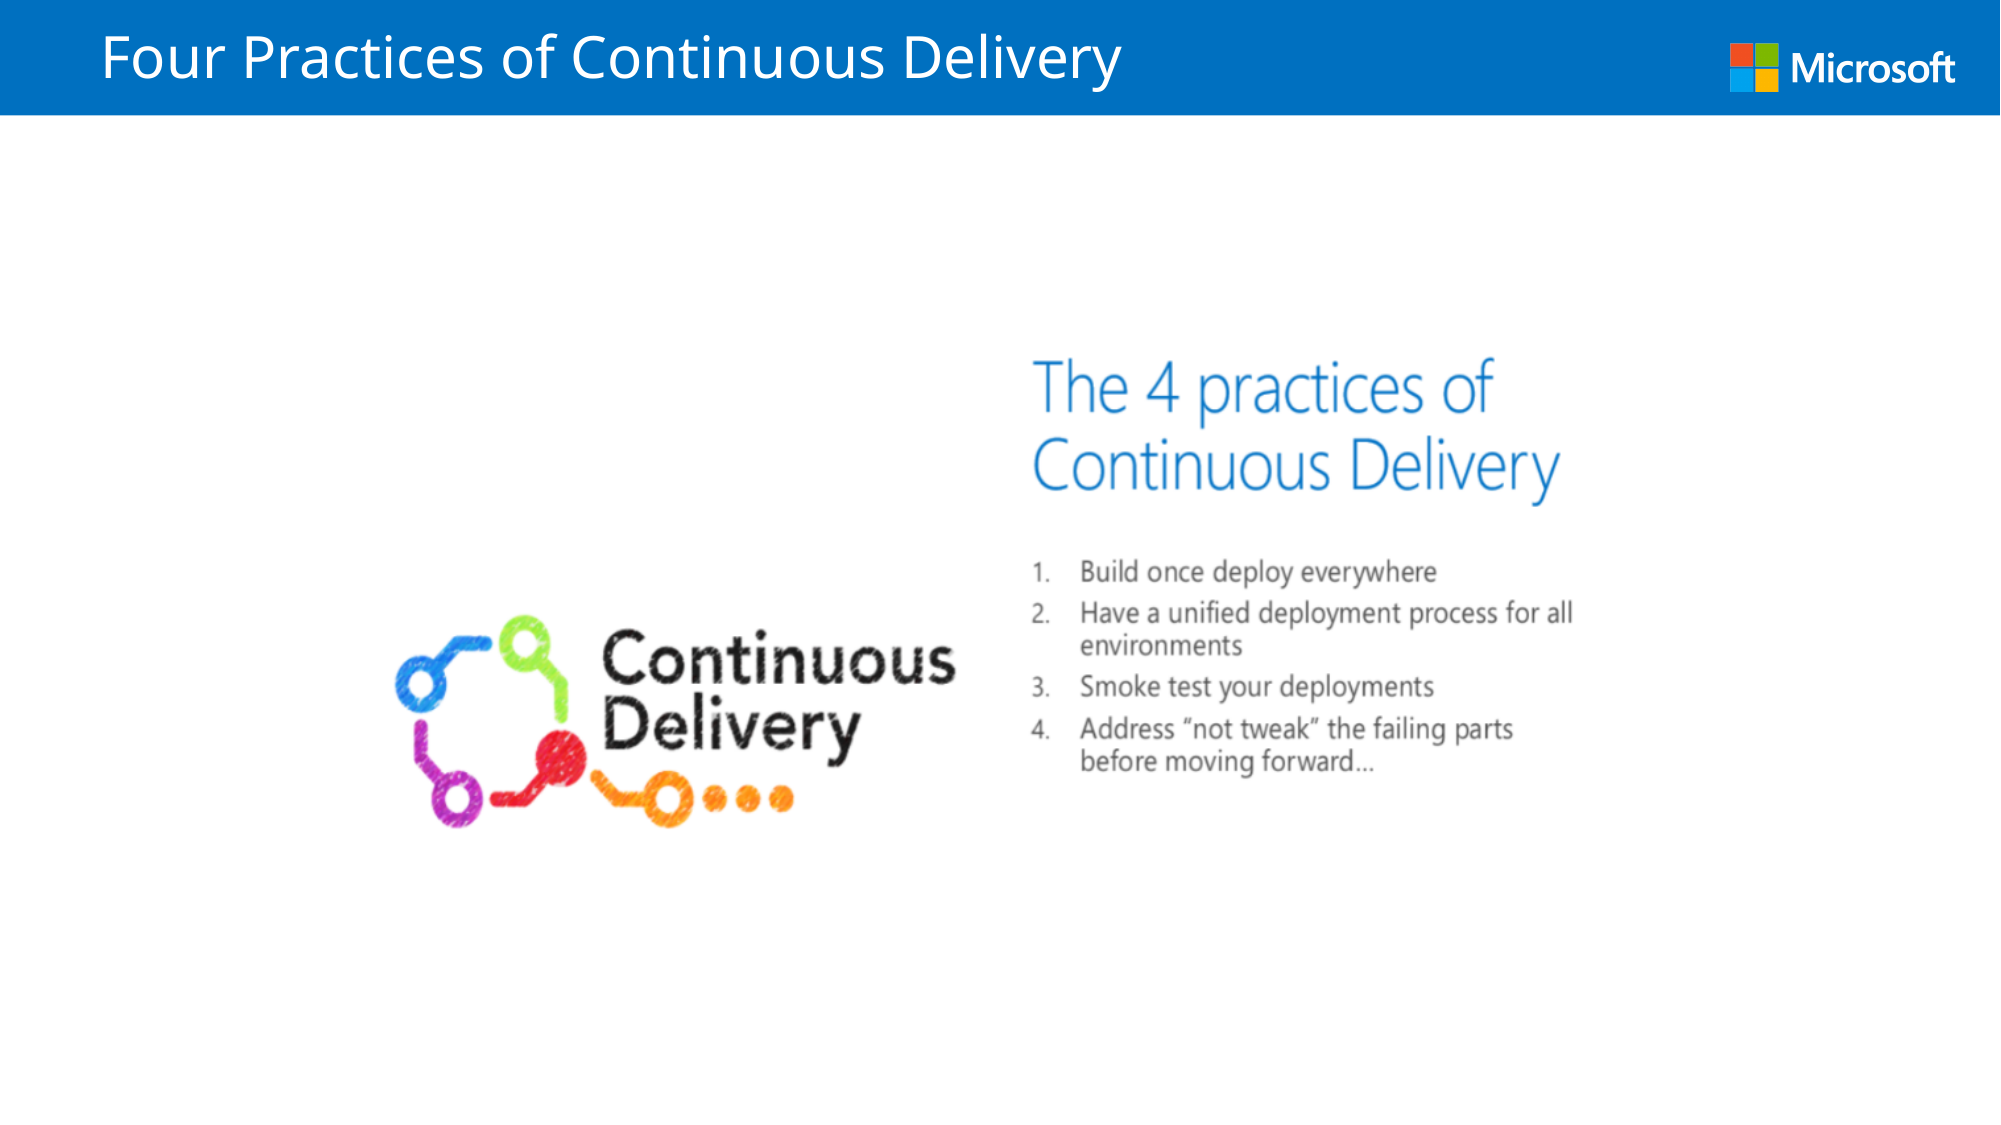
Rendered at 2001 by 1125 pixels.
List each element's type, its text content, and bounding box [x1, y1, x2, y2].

picture [1802, 14, 1986, 121]
picture [325, 305, 1658, 875]
title Four Practices of Continuous Delivery [100, 0, 1802, 122]
